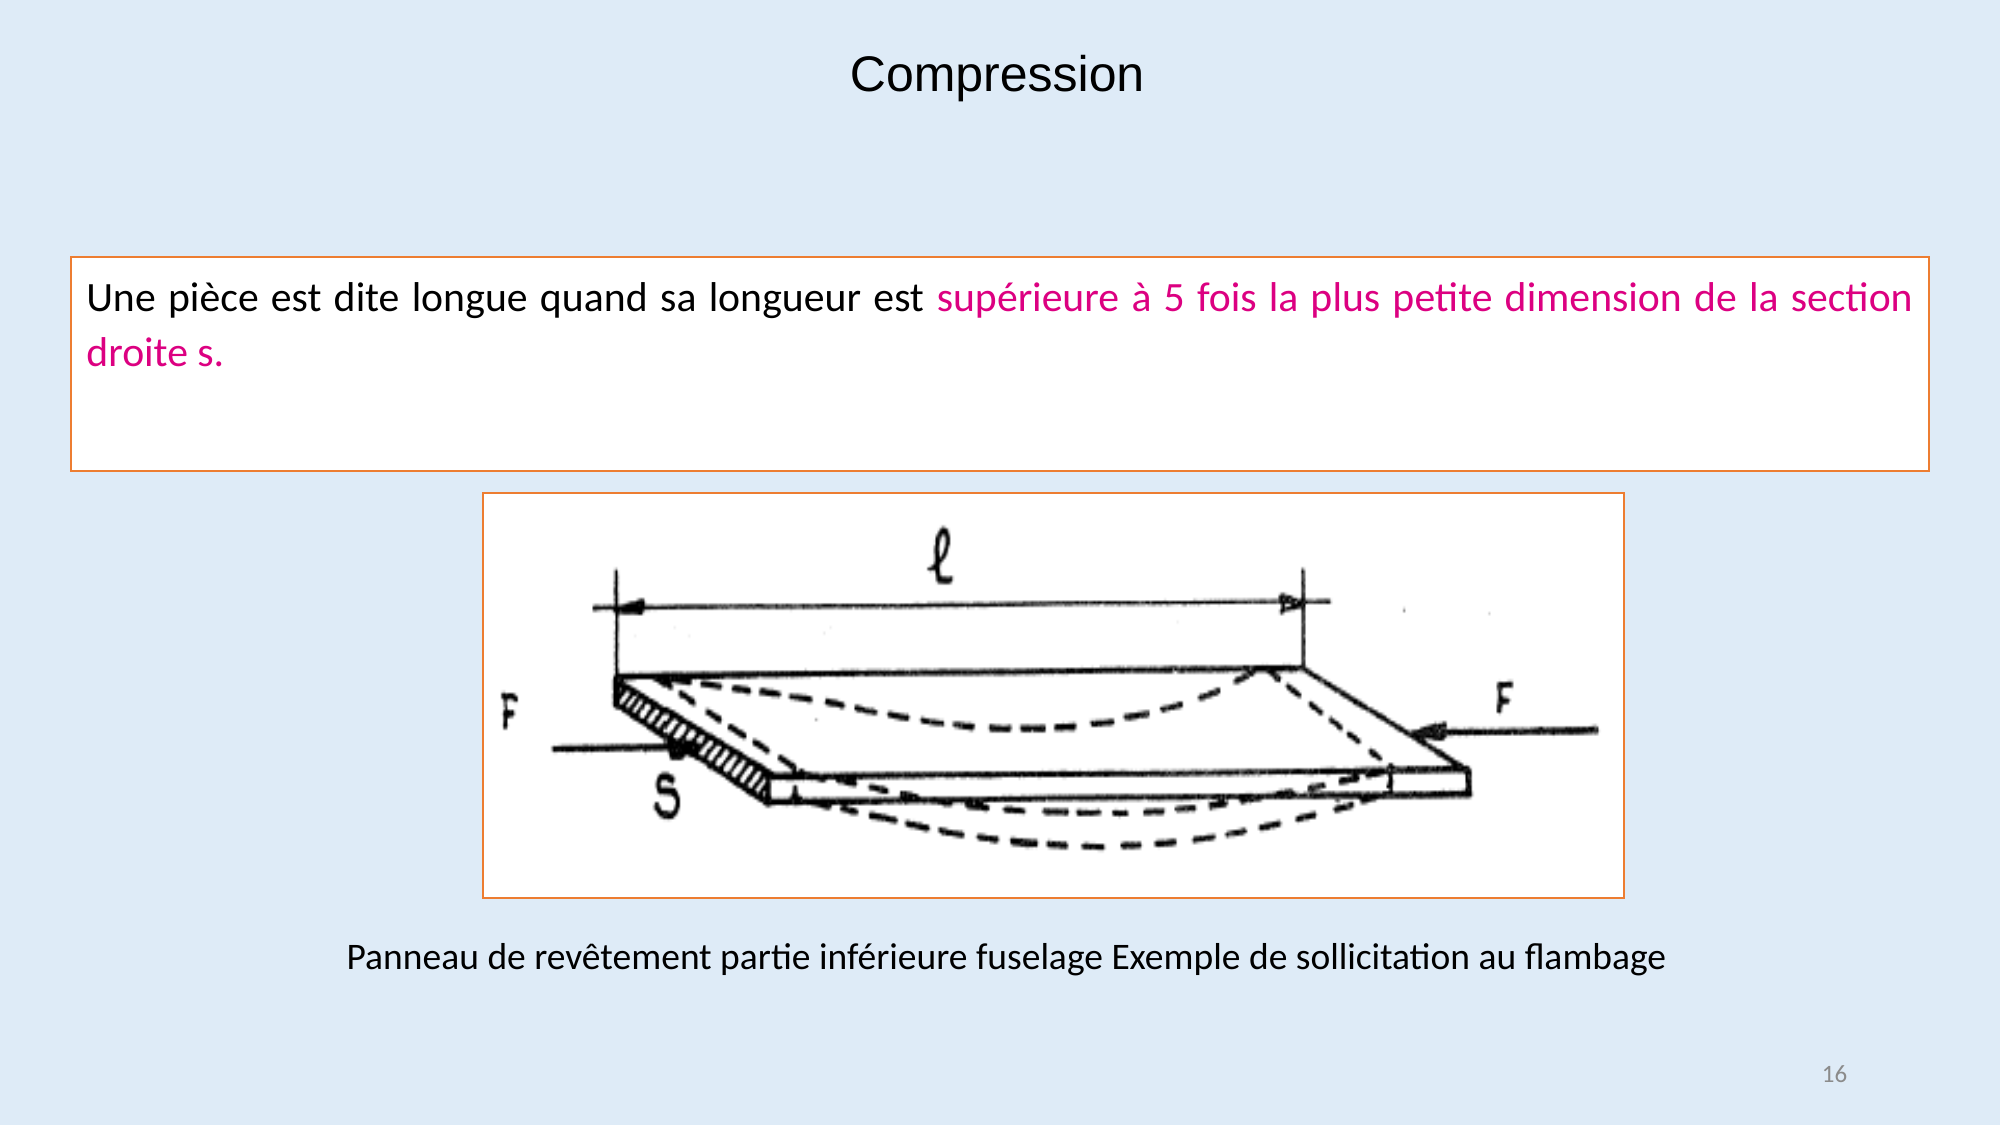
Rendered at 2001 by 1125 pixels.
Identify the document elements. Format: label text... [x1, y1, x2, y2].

list Une pièce est dite longue quand sa longueur est supérieure à 5 fois la plus petite dimension de la section droite s. [70, 256, 1930, 472]
picture [483, 494, 1624, 898]
slide_number 16 [1412, 1042, 1863, 1103]
text_box Panneau de revêtement partie inférieure fuselage Exemple de sollicitation au flambage [331, 920, 1970, 1035]
title Compression [745, 20, 1249, 131]
